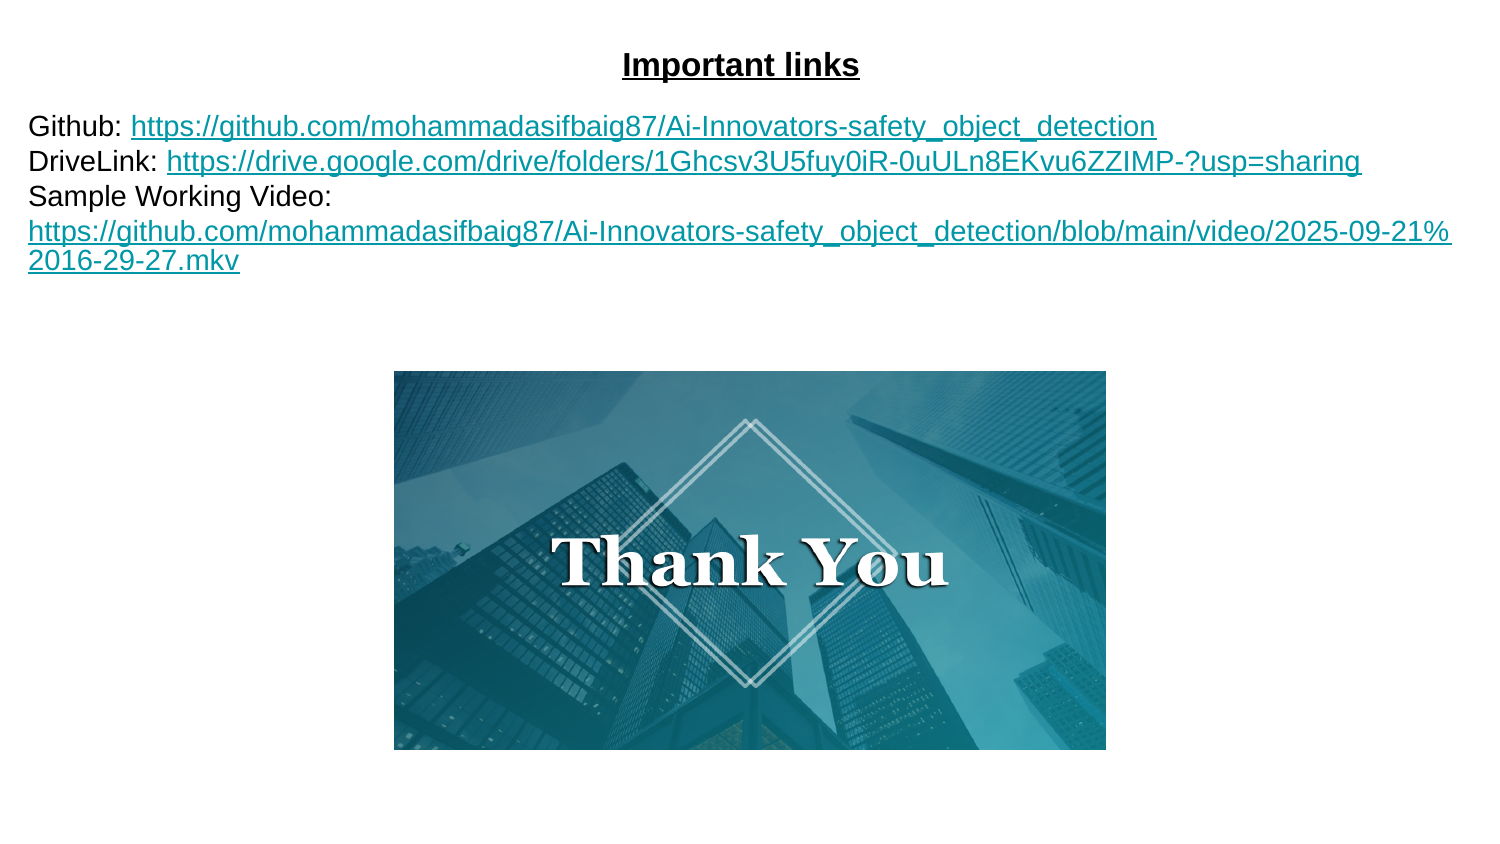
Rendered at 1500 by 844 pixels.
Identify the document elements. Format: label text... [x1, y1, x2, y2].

text_box Github: https://github.com/mohammadasifbaig87/Ai-Innovators-safety_object_detection DriveLink: https://drive.google.com/drive/folders/1Ghcsv3U5fuy0iR-0uULn8EKvu6ZZIMP-?usp=sharing Sample Working Video: https://github.com/mohammadasifbaig87/Ai-Innovators-safety_object_detection/blob/main/video/2025-09-21%2016-29-27.mkv [13, 99, 1472, 325]
picture [394, 371, 1106, 750]
text_box Important links [74, 35, 1347, 90]
